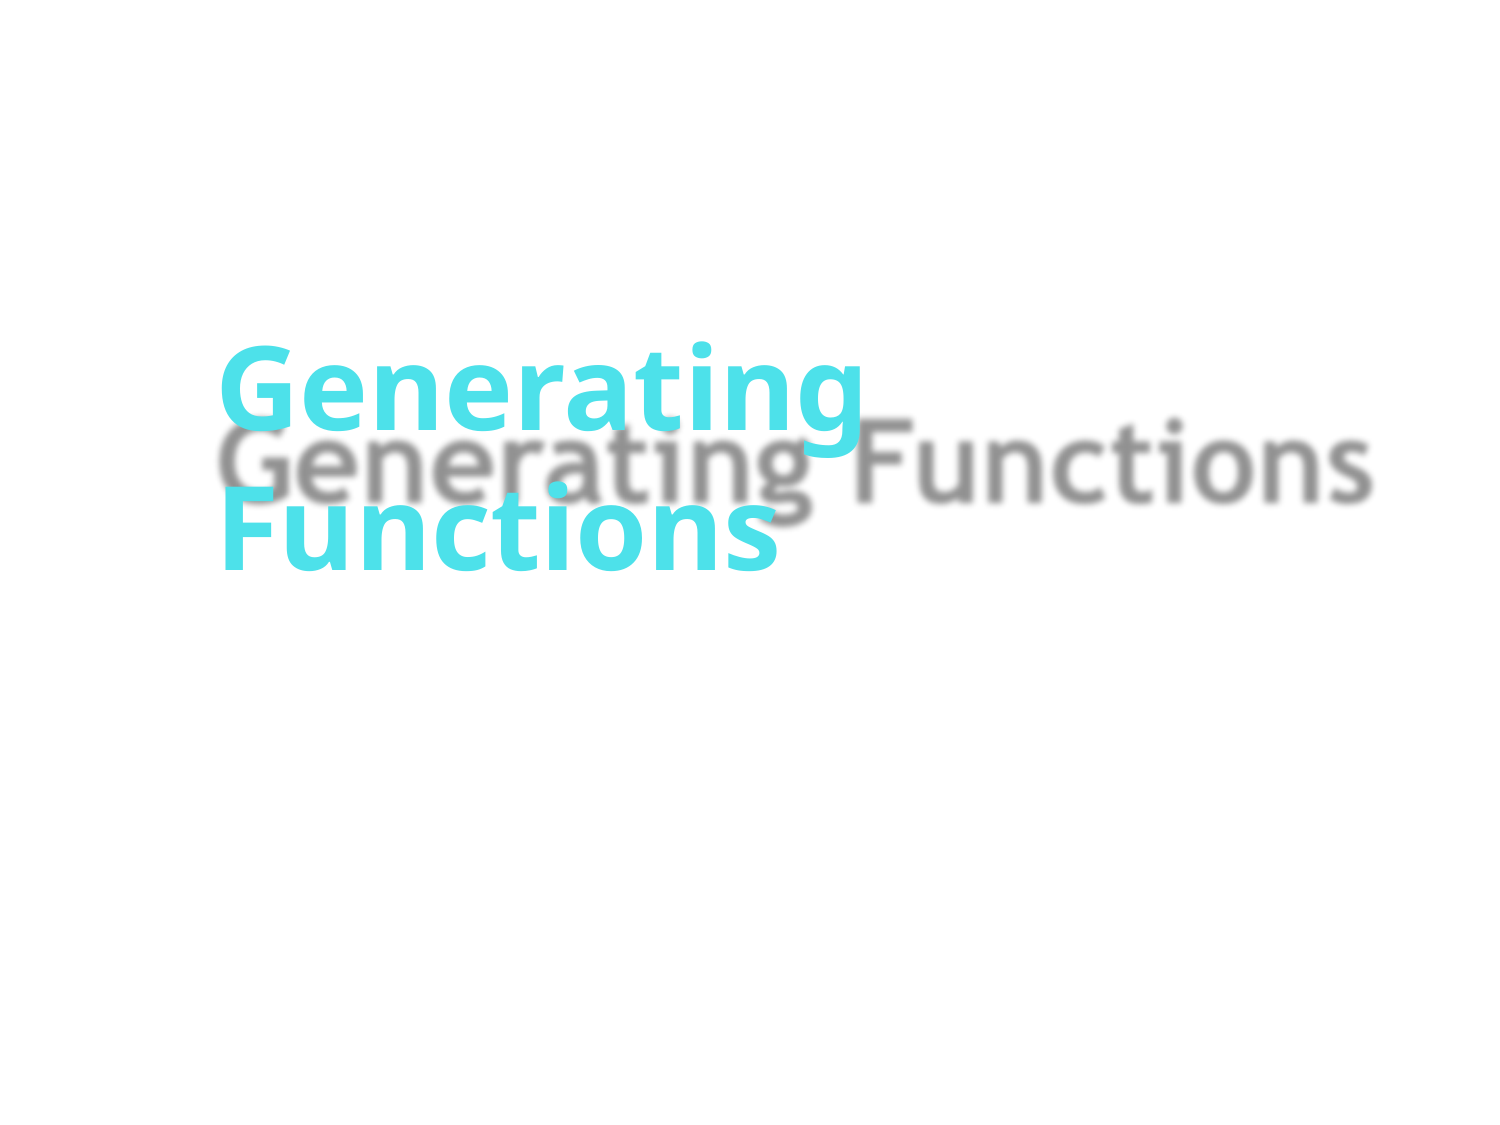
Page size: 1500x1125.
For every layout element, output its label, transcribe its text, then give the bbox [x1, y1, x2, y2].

title Generating Functions Section 8.4 [213, 292, 1378, 410]
title Generating Functions Section 8.4 [213, 536, 1378, 668]
picture [212, 410, 1380, 536]
